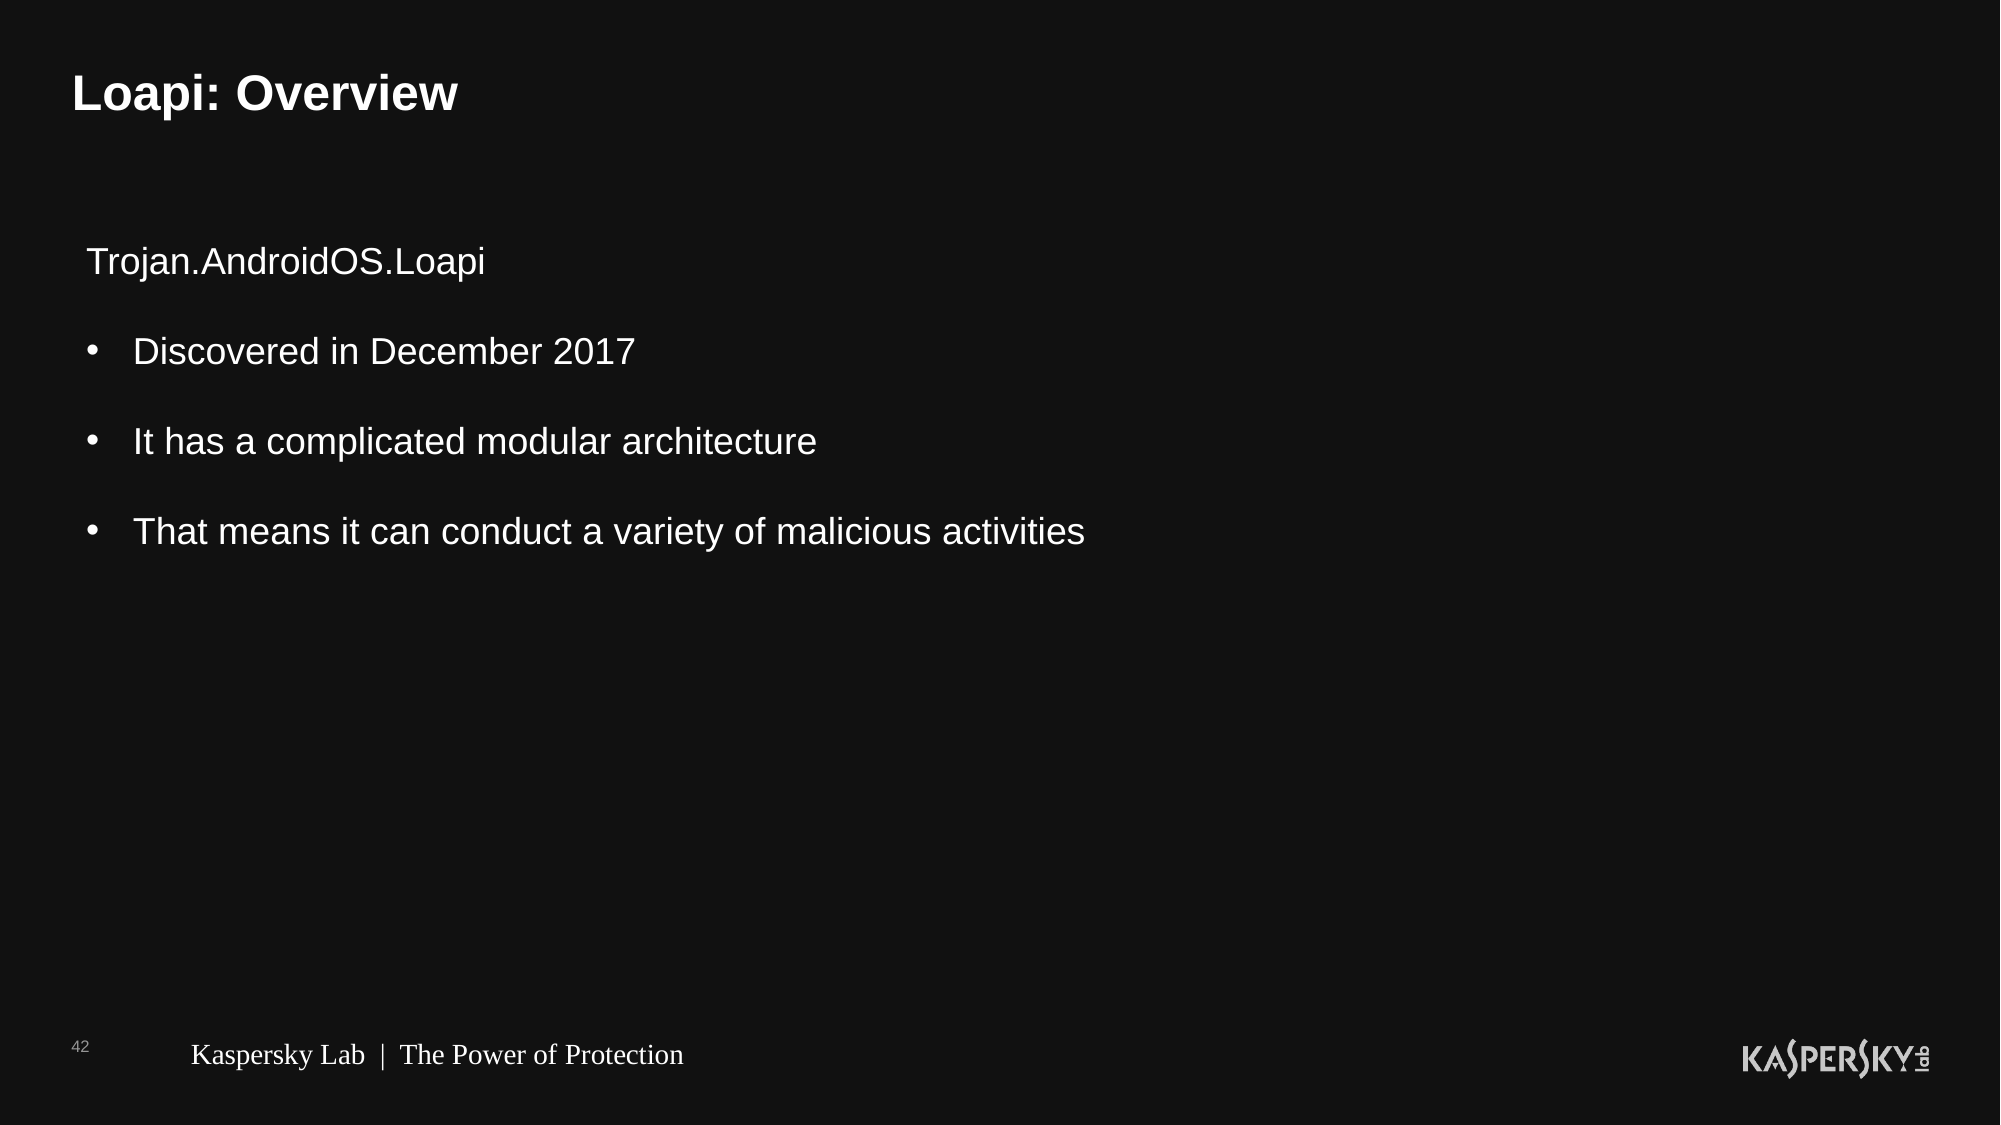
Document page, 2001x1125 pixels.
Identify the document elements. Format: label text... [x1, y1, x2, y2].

slide_number 42 [71, 1035, 110, 1083]
picture [1735, 1031, 1936, 1087]
text_box Trojan.AndroidOS.Loapi Discovered in December 2017 It has a complicated modular architecture That means it can conduct a variety of malicious activities [71, 184, 1916, 560]
footer Kaspersky Lab | The Power of Protection [125, 1035, 750, 1083]
title Loapi: Overview [71, 67, 1929, 122]
